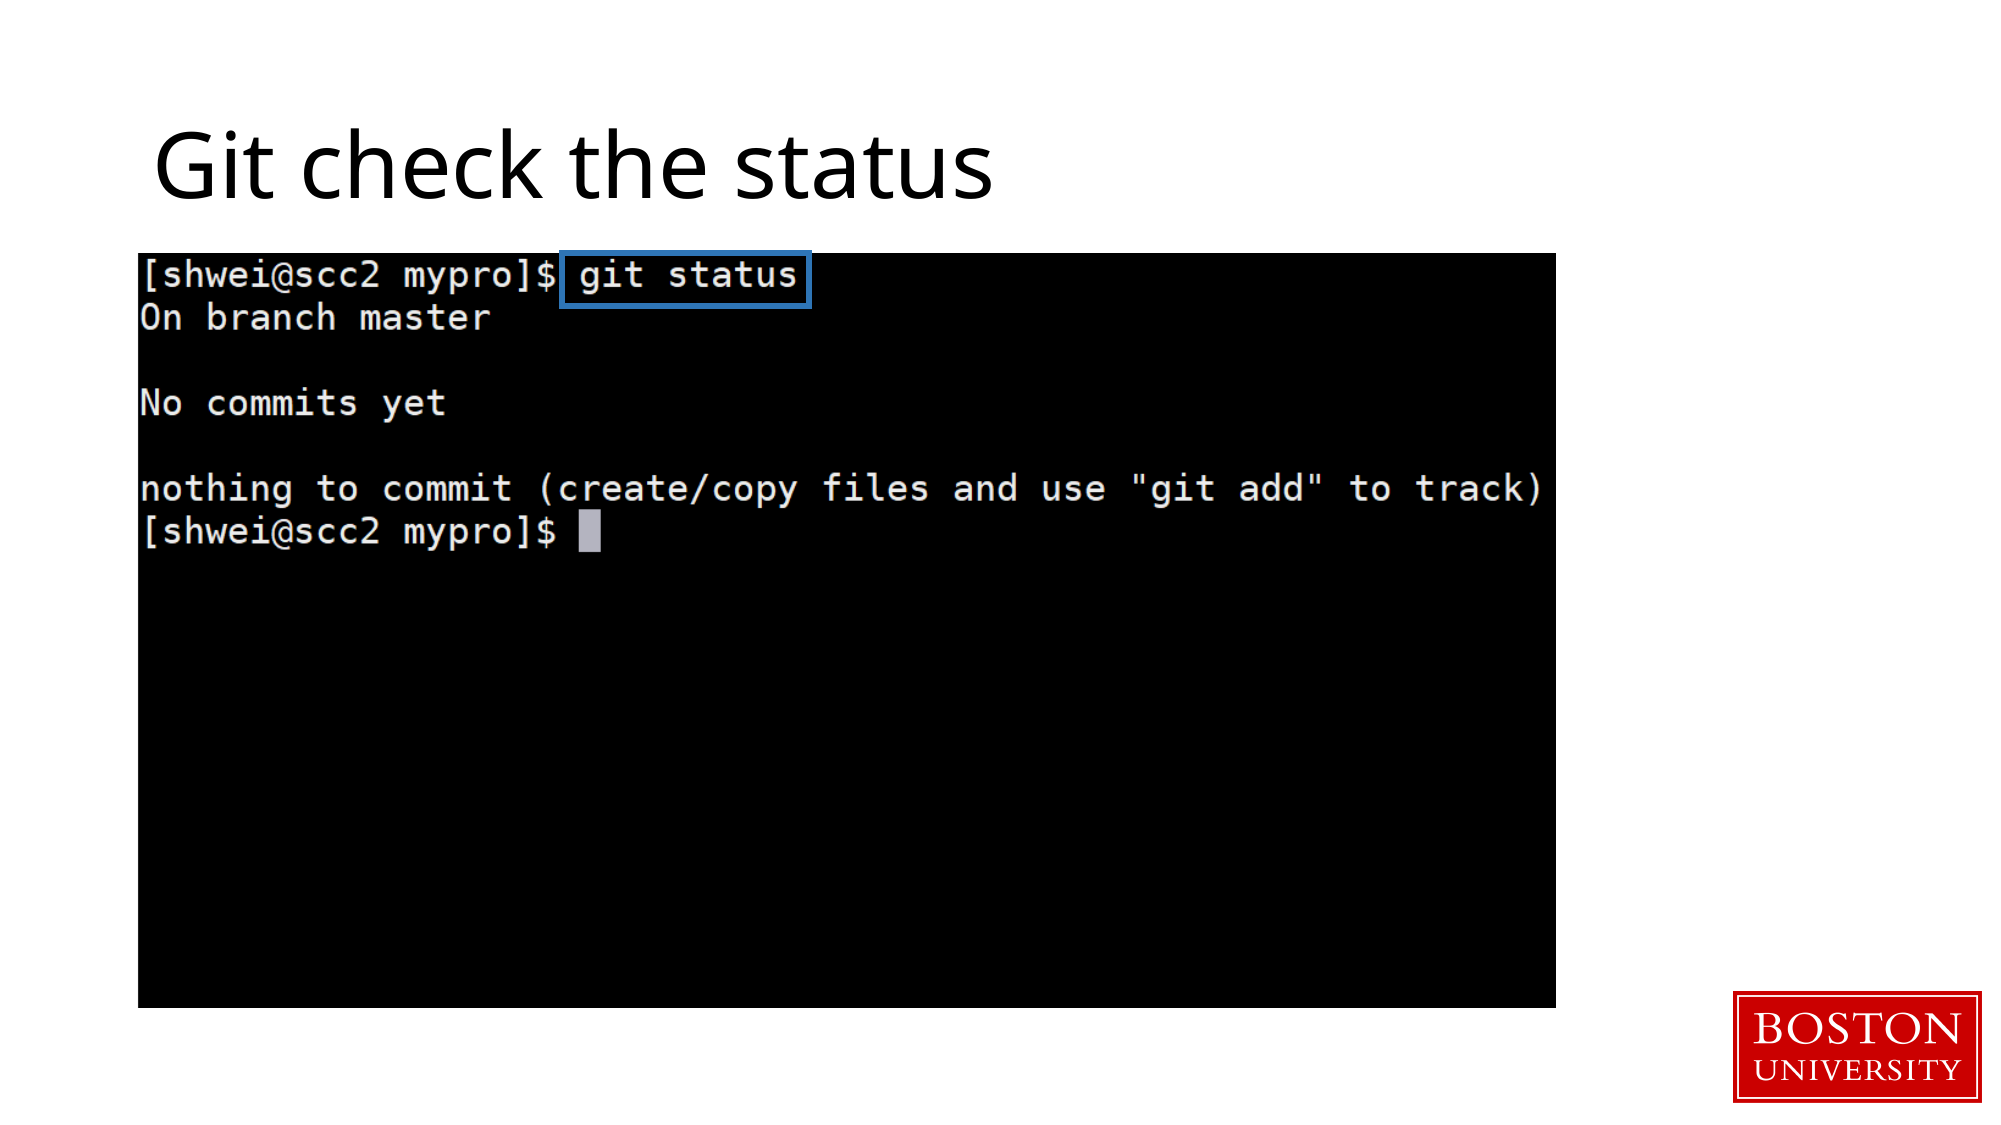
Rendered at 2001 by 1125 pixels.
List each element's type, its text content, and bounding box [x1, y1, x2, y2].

title Git check the status [137, 59, 1863, 278]
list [137, 253, 1557, 1008]
picture [1733, 991, 1982, 1103]
